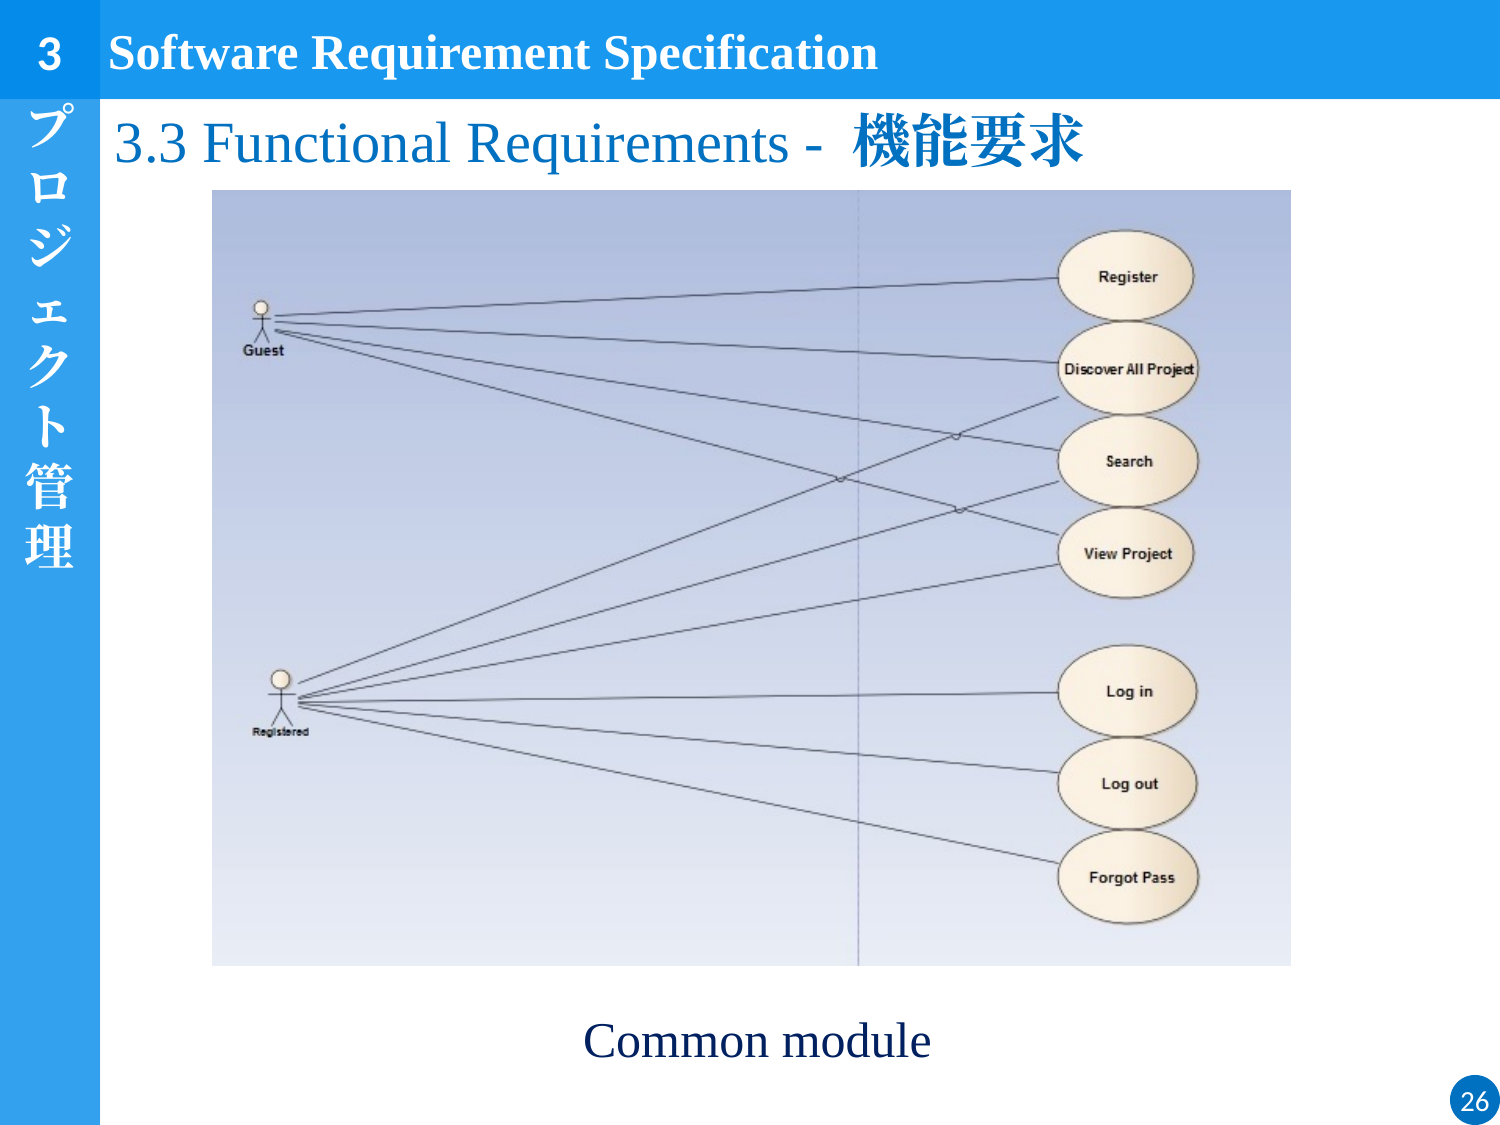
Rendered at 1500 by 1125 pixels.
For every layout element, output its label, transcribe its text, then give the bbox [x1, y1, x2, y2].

picture [0, 0, 1500, 1125]
picture [1488, 1113, 1500, 1125]
text_box 26 [1447, 1072, 1500, 1125]
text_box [5, 12, 956, 589]
list Common module [562, 999, 1013, 1066]
title 3.3 Functional Requirements - 機能要求 [962, 104, 1500, 174]
